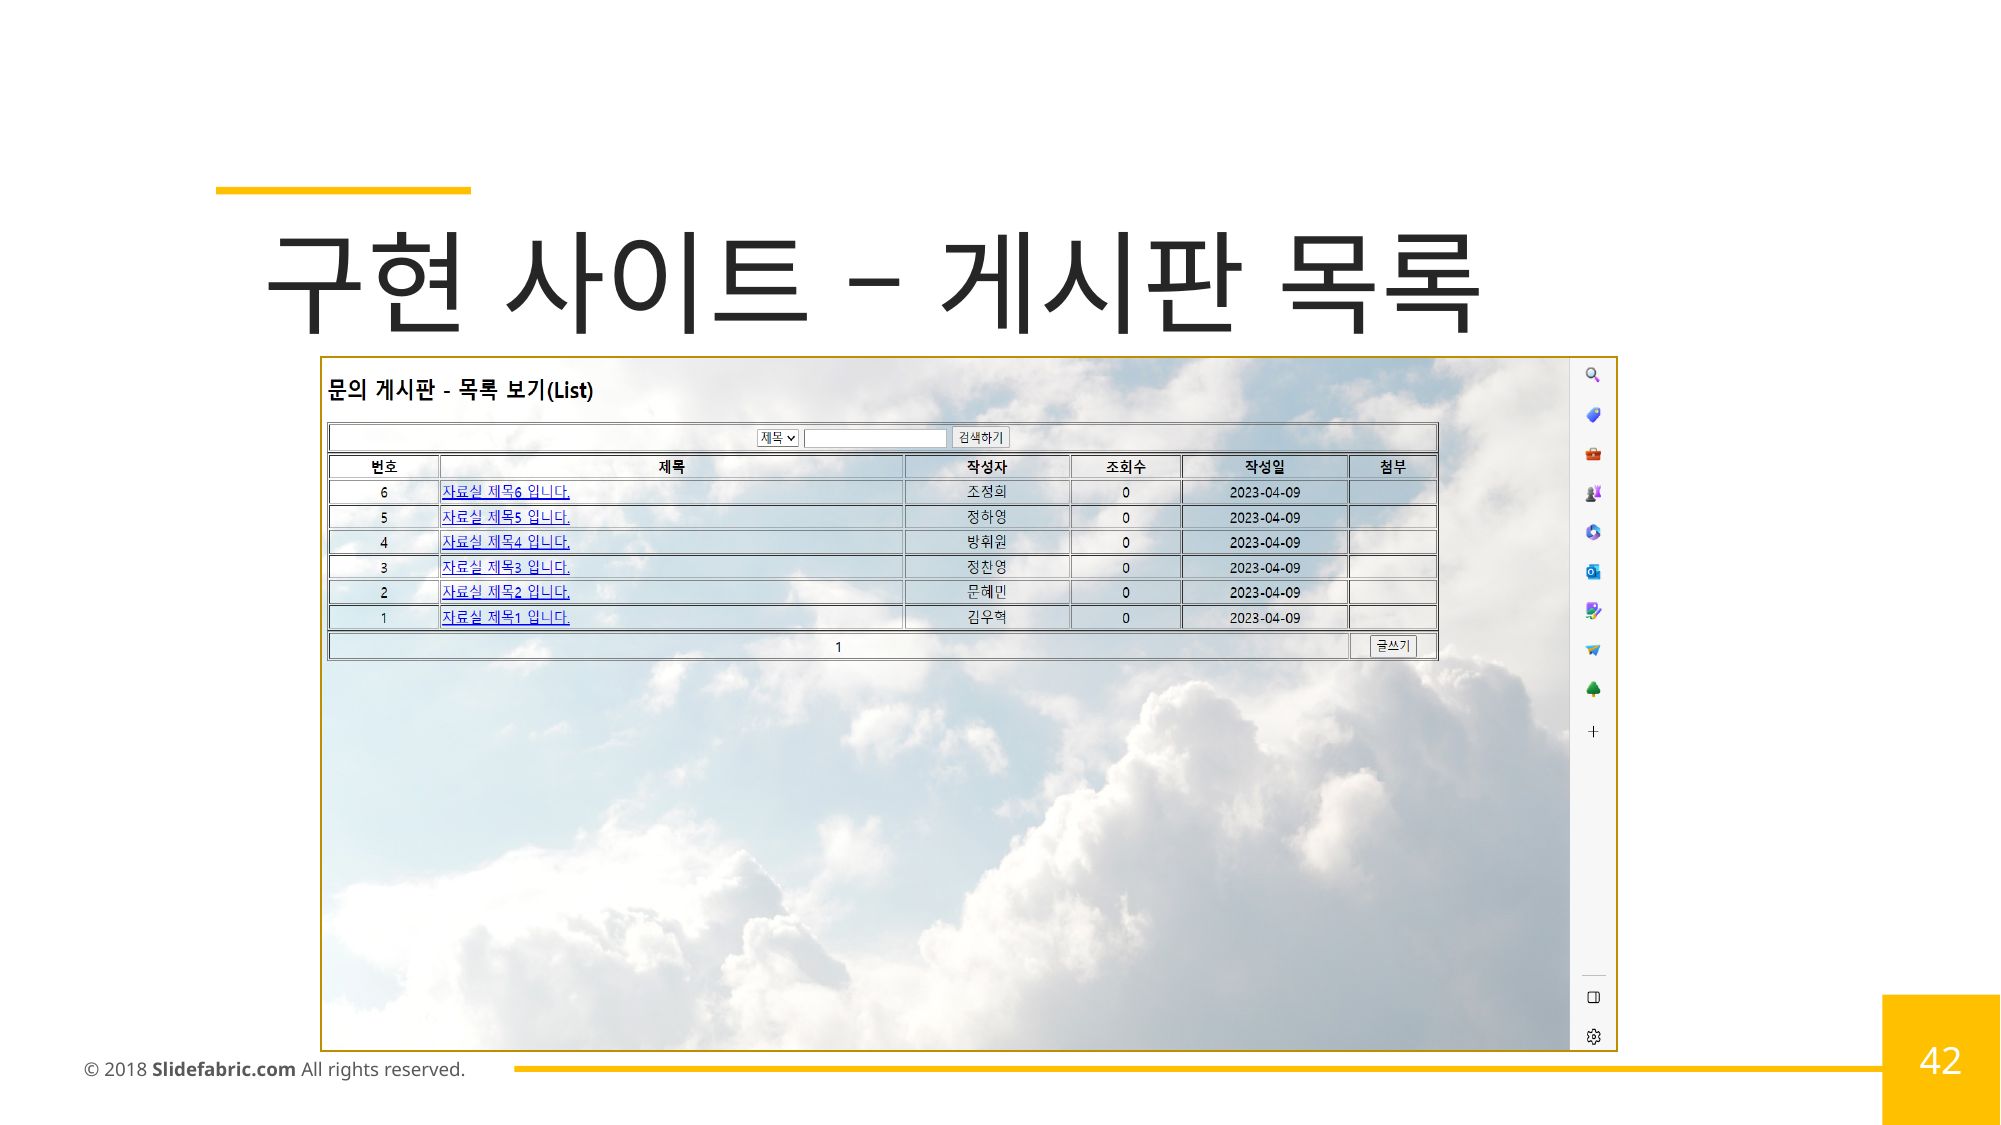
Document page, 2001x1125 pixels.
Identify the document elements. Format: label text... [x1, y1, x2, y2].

text_box 구현 사이트 – 게시판 목록 [248, 205, 1501, 356]
text_box [320, 356, 1618, 1052]
text_box [215, 186, 472, 195]
